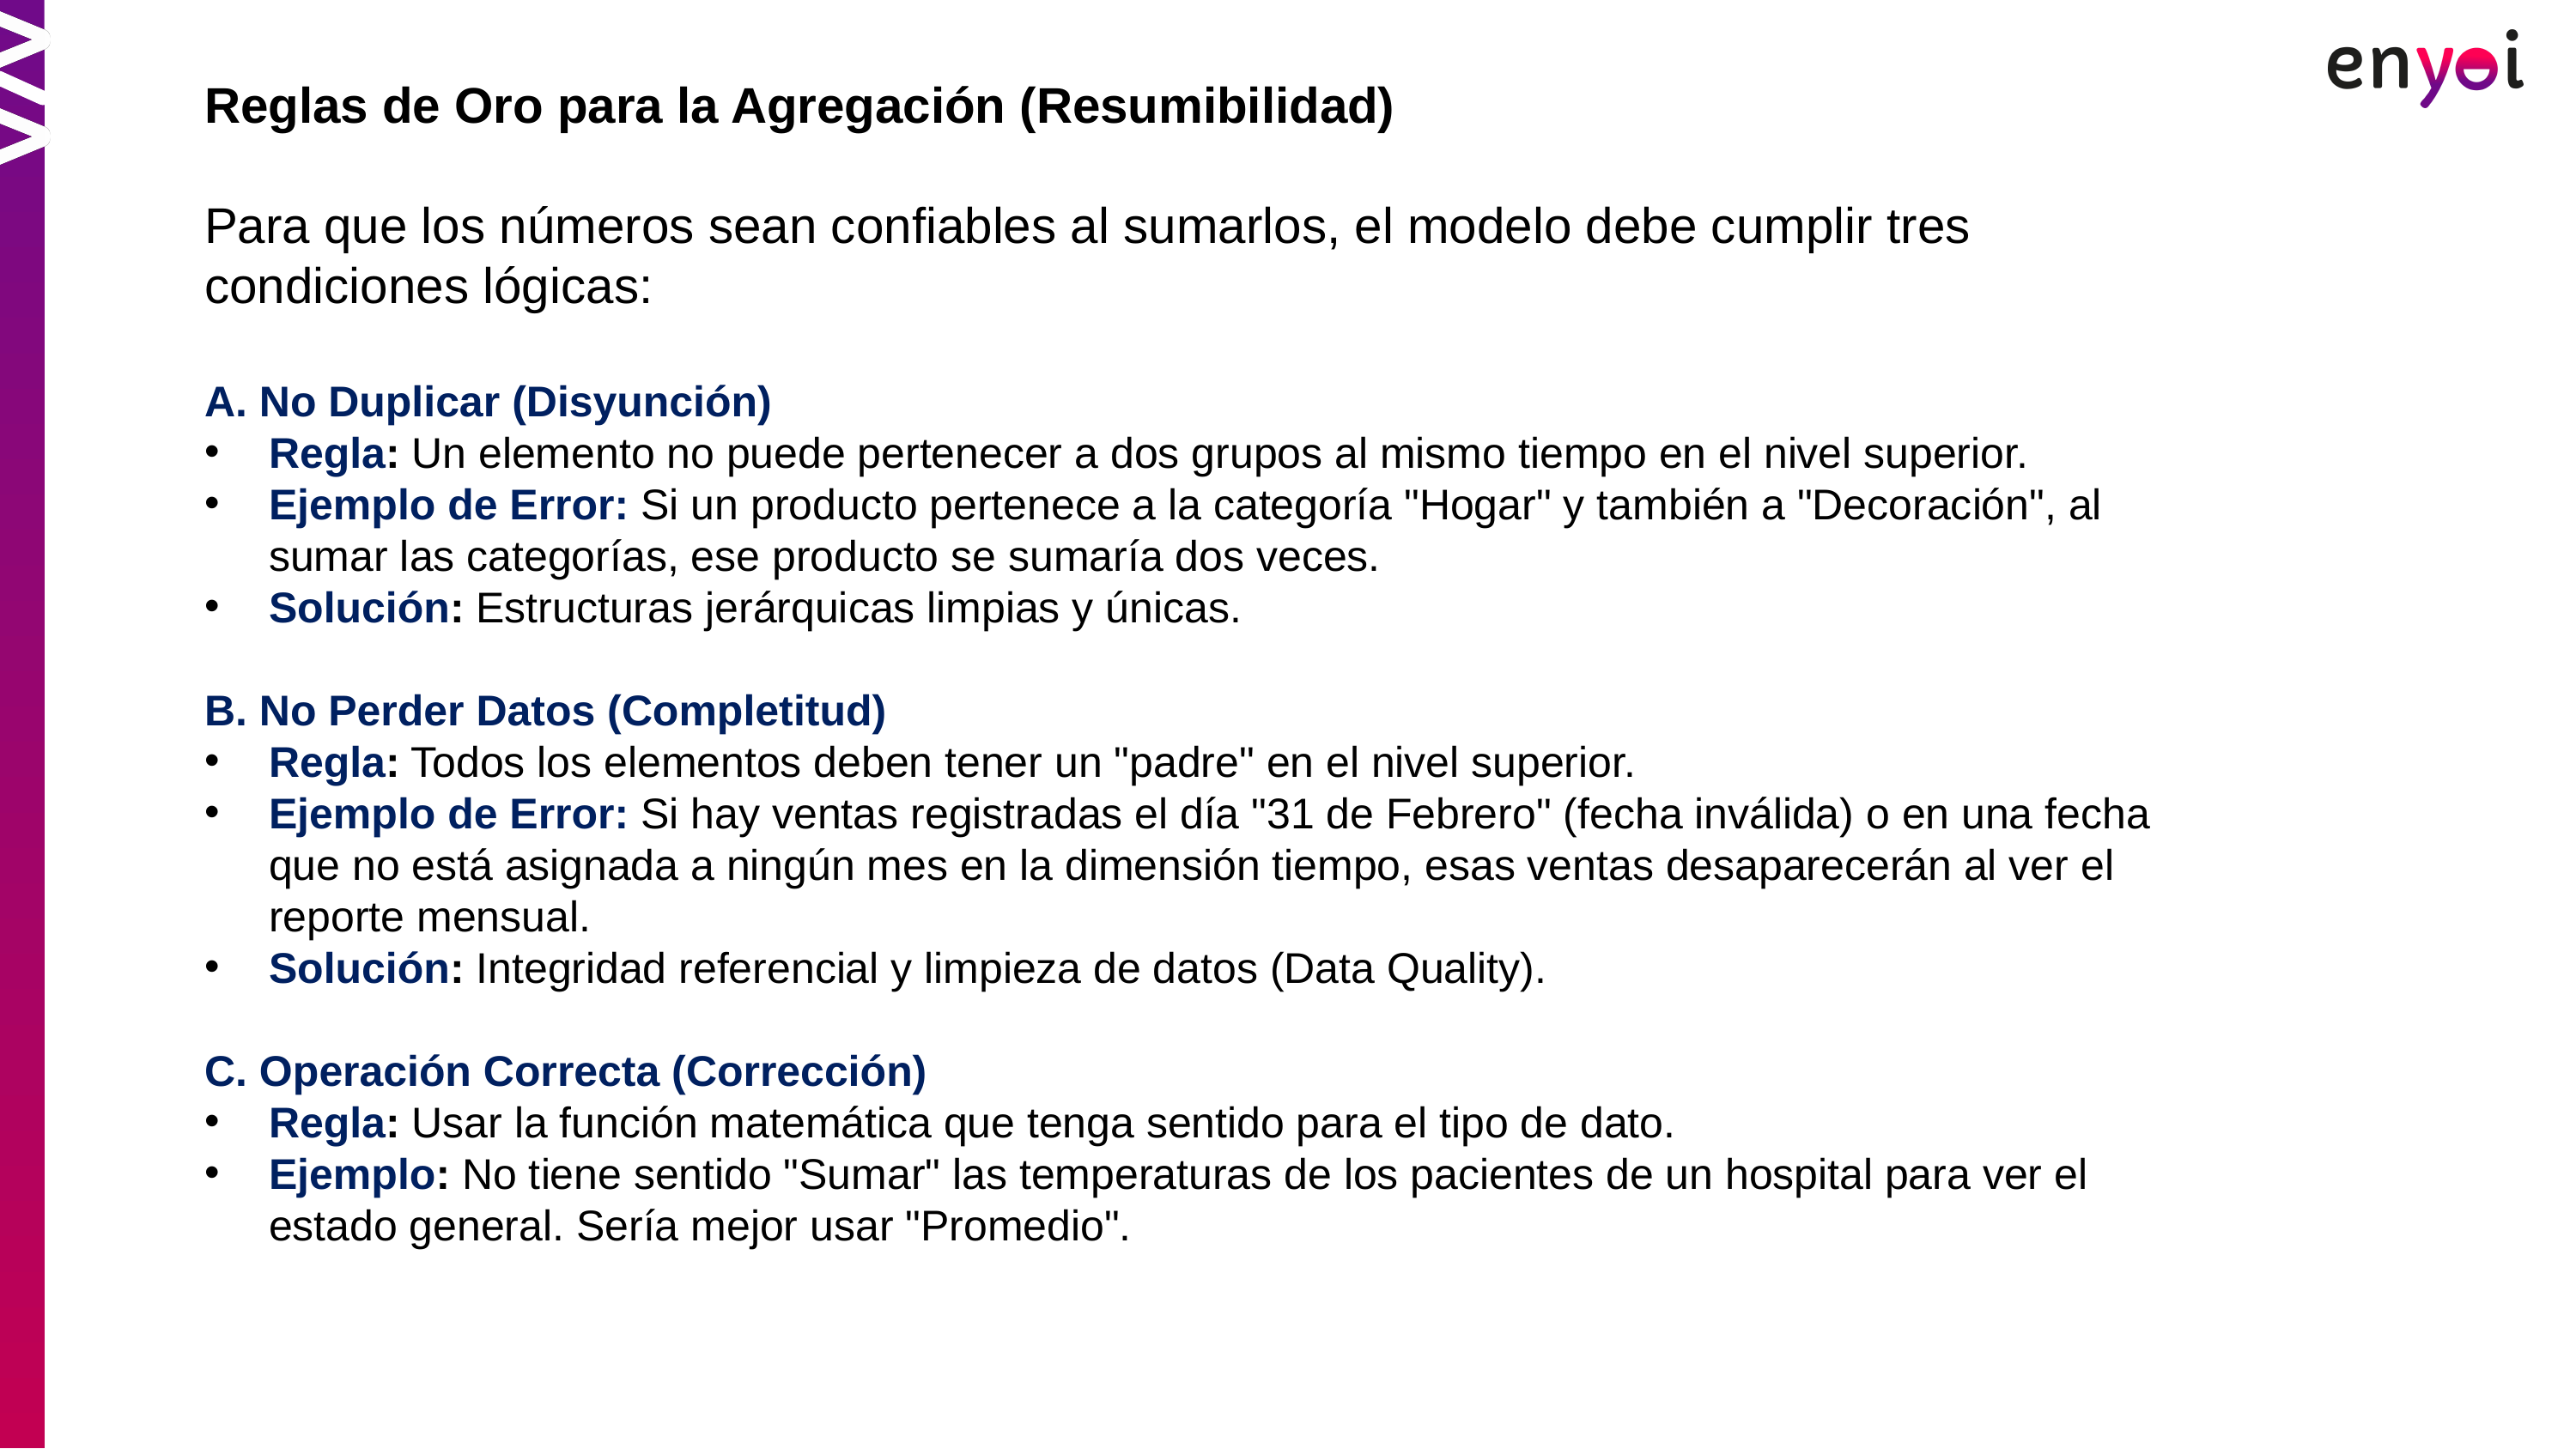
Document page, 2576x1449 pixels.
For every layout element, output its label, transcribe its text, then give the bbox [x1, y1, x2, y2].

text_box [0, 0, 53, 1449]
text_box [2328, 29, 2524, 108]
text_box Reglas de Oro para la Agregación (Resumibilidad) Para que los números sean confiables al sumarlos, el modelo debe cumplir tres condiciones lógicas: A. No Duplicar (Disyunción) Regla: Un elemento no puede pertenecer a dos grupos al mismo tiempo en el nivel superior. Ejemplo de Error: Si un producto pertenece a la categoría "Hogar" y también a "Decoración", al sumar las categorías, ese producto se sumaría dos veces. Solución: Estructuras jerárquicas limpias y únicas. B. No Perder Datos (Completitud) Regla: Todos los elementos deben tener un "padre" en el nivel superior. Ejemplo de Error: Si hay ventas registradas el día "31 de Febrero" (fecha inválida) o en una fecha que no está asignada a ningún mes en la dimensión tiempo, esas ventas desaparecerán al ver el reporte mensual. Solución: Integridad referencial y limpieza de datos (Data Quality). C. Operación Correcta (Corrección) Regla: Usar la función matemática que tenga sentido para el tipo de dato. Ejemplo: No tiene sentido "Sumar" las temperaturas de los pacientes de un hospital para ver el estado general. Sería mejor usar "Promedio". [191, 66, 2181, 1256]
